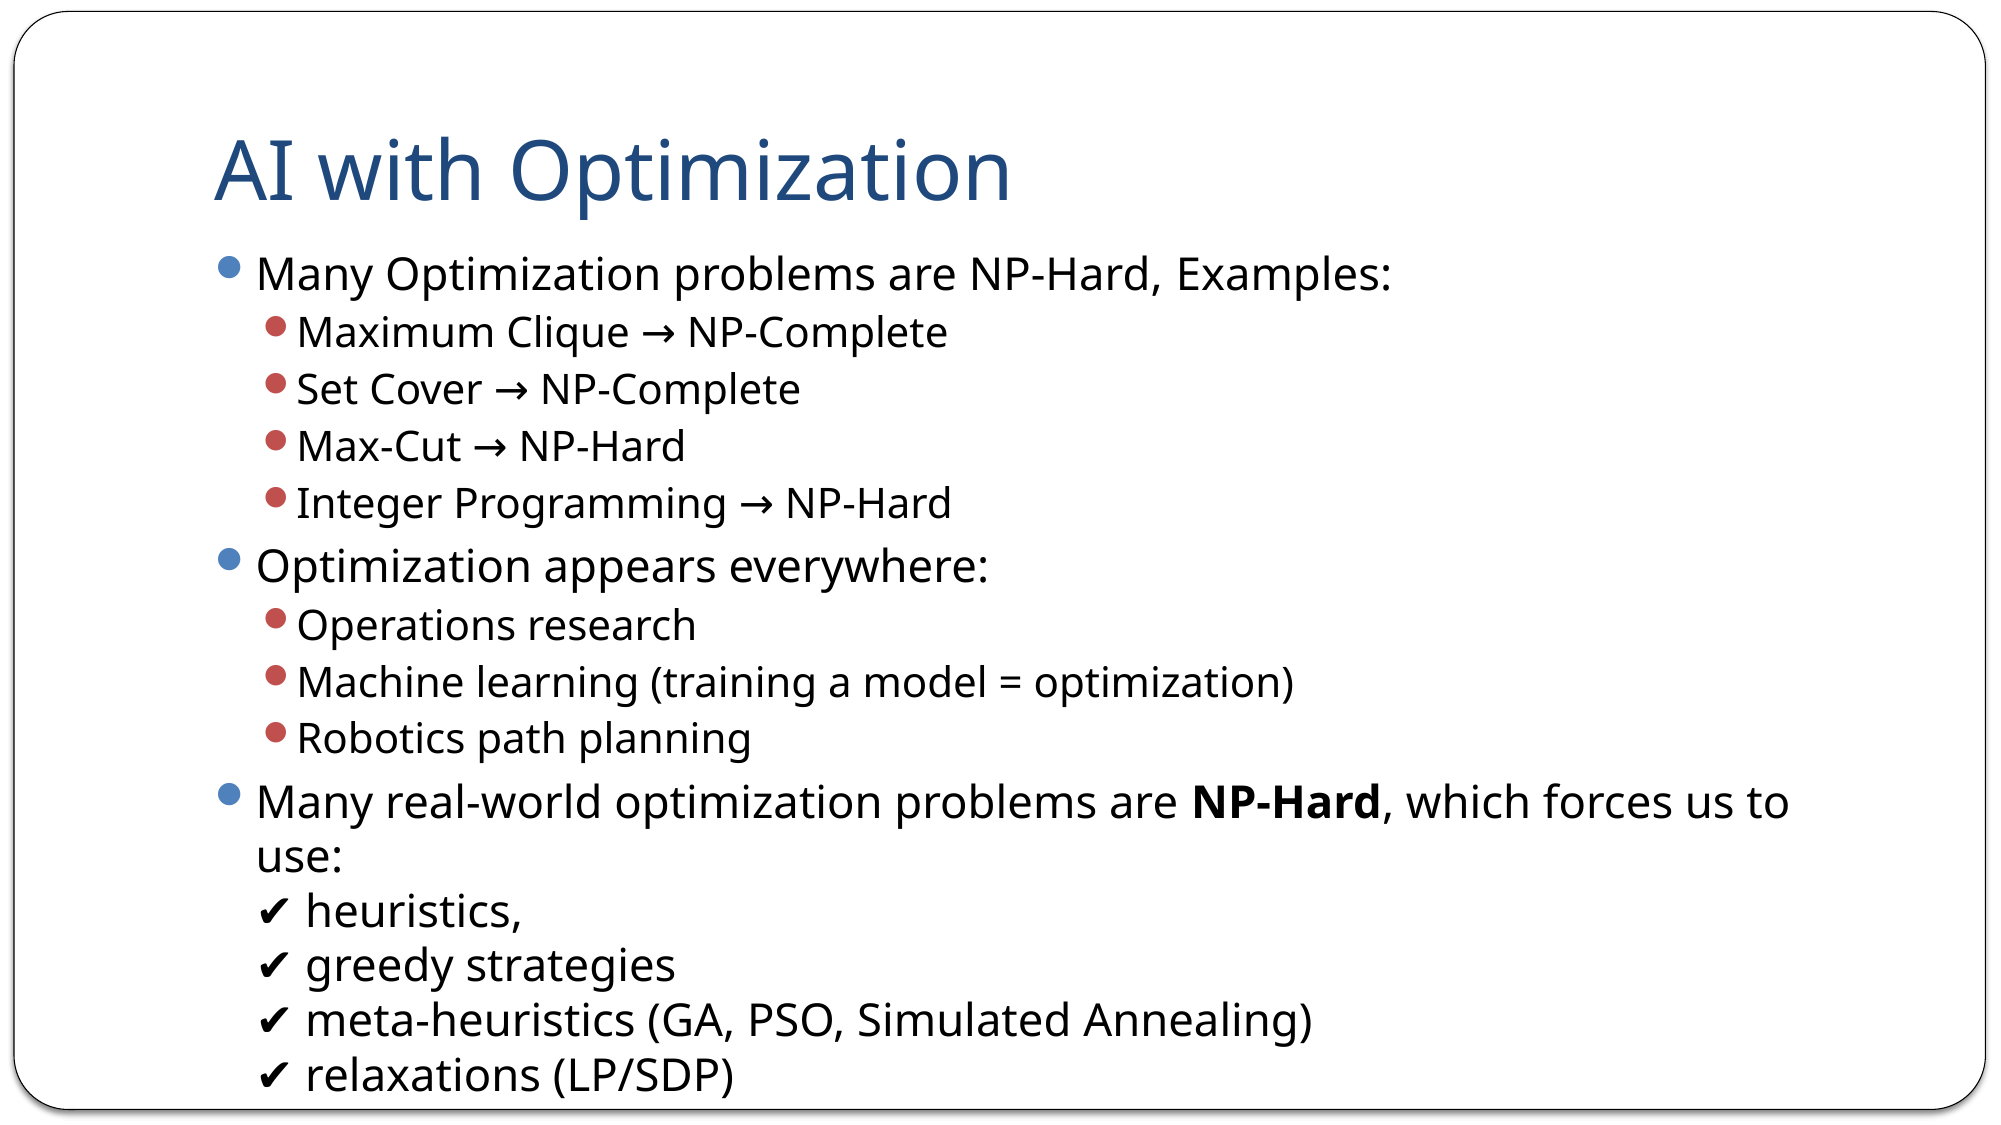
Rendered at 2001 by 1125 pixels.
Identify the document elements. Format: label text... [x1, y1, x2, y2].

list Many Optimization problems are NP-Hard, Examples: Maximum Clique → NP-Complete Set Cover → NP-Complete Max-Cut → NP-Hard Integer Programming → NP-Hard Optimization appears everywhere: Operations research Machine learning (training a model = optimization) Robotics path planning Many real-world optimization problems are NP-Hard, which forces us to use: ✔ heuristics, ✔ greedy strategies ✔ meta-heuristics (GA, PSO, Simulated Annealing) ✔ relaxations (LP/SDP) [200, 237, 1900, 1109]
title AI with Optimization [200, 45, 1900, 233]
